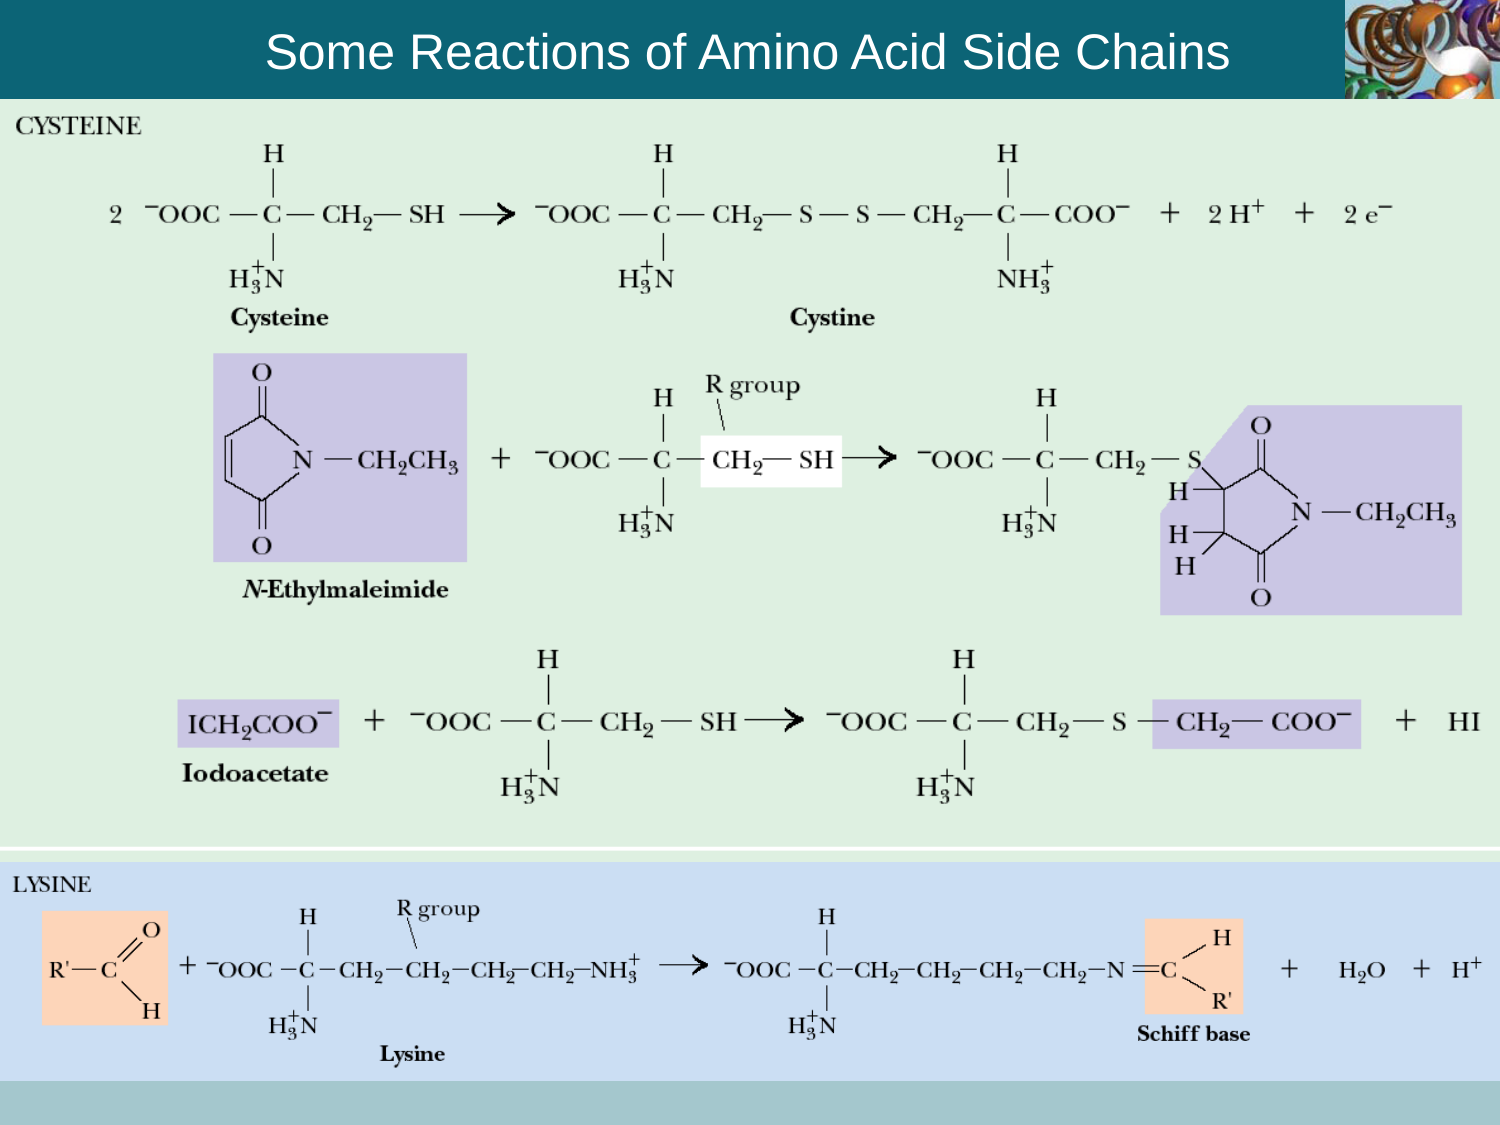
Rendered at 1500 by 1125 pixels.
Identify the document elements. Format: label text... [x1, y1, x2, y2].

picture [0, 0, 1500, 1081]
text_box Some Reactions of Amino Acid Side Chains [250, 12, 1247, 88]
